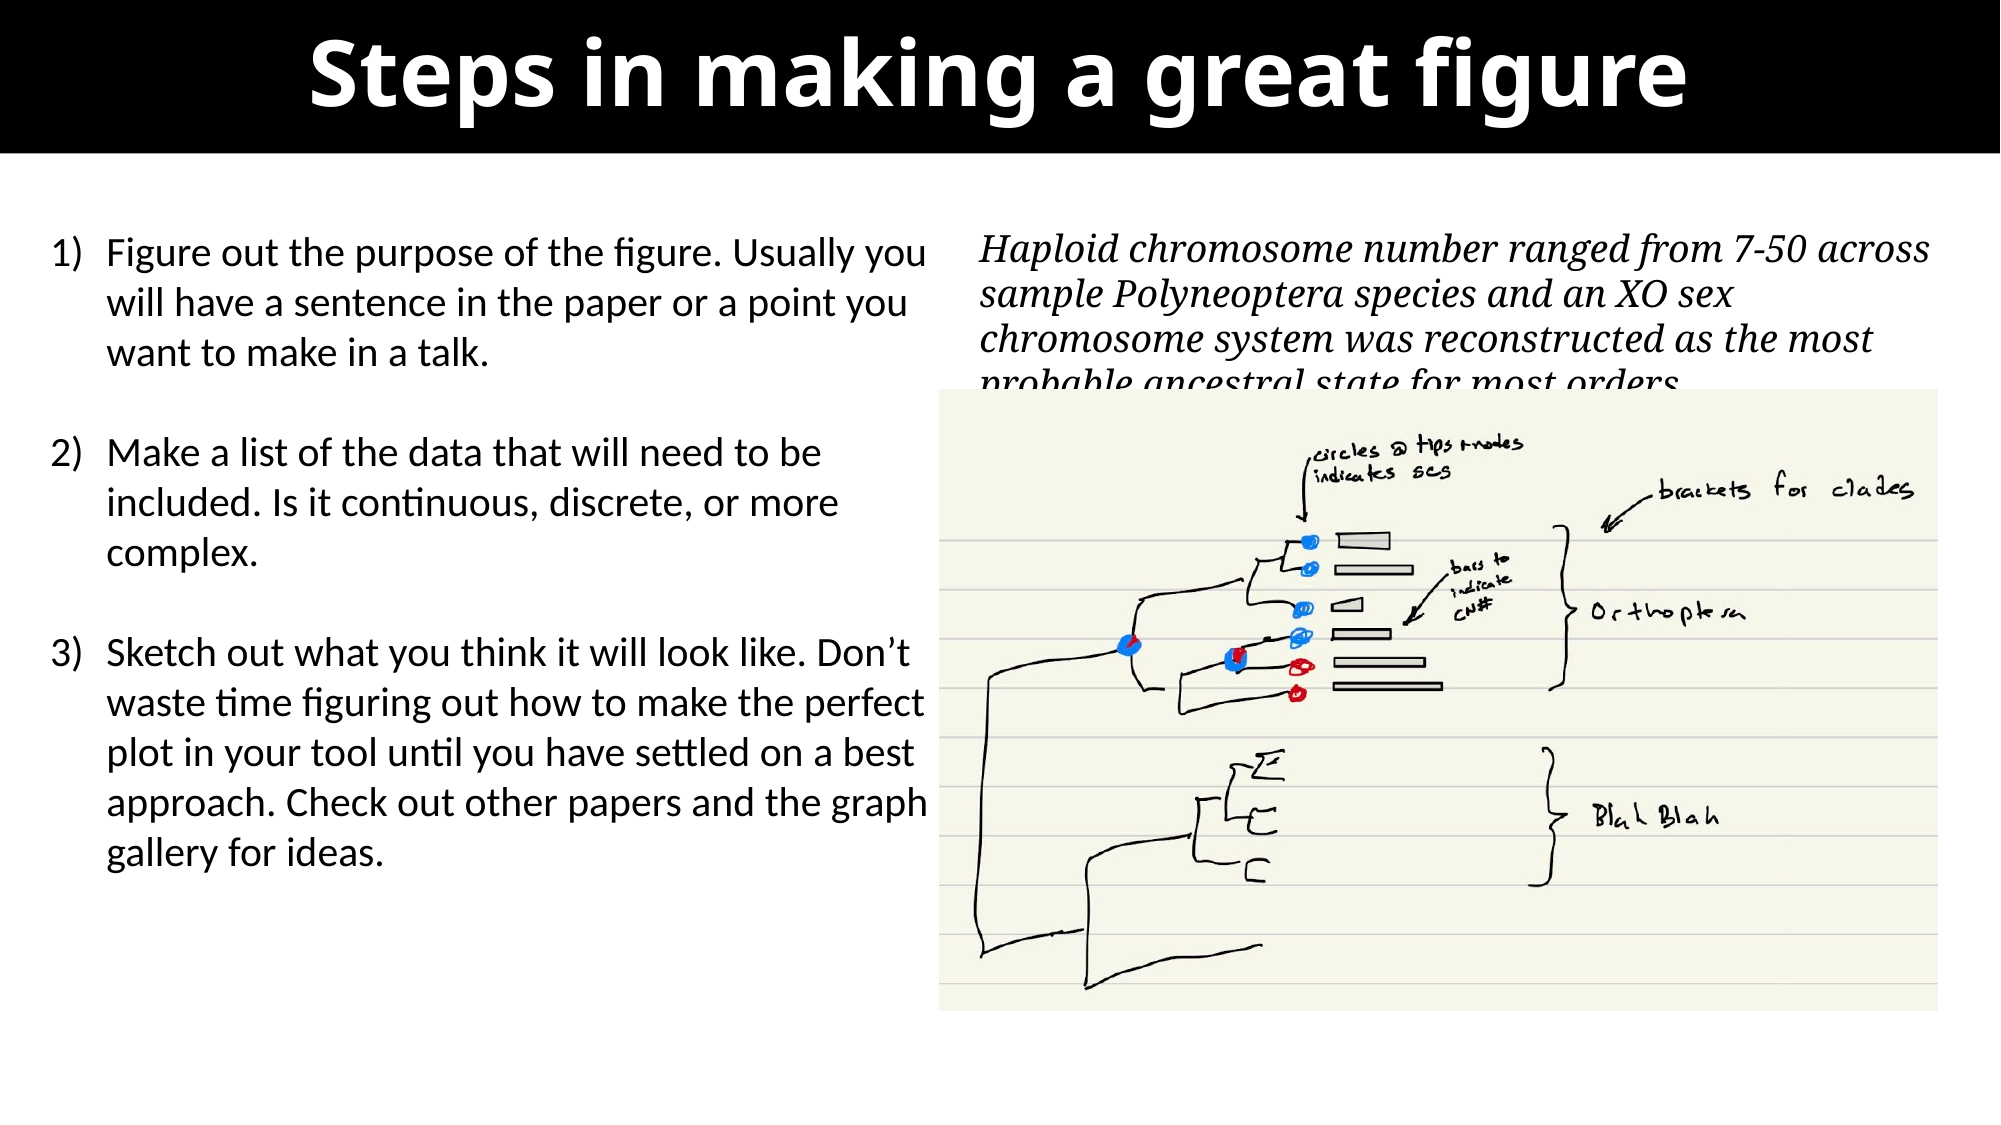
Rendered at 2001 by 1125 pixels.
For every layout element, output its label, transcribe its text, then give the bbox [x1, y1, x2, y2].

text_box Figure out the purpose of the figure. Usually you will have a sentence in the paper or a point you want to make in a talk. Make a list of the data that will need to be included. Is it continuous, discrete, or more complex. Sketch out what you think it will look like. Don’t waste time figuring out how to make the perfect plot in your tool until you have settled on a best approach. Check out other papers and the graph gallery for ideas. [35, 217, 964, 983]
text_box Haploid chromosome number ranged from 7-50 across sample Polyneoptera species and an XO sex chromosome system was reconstructed as the most probable ancestral state for most orders. [964, 217, 1965, 413]
title Steps in making a great figure [0, 0, 2000, 154]
picture [939, 389, 1938, 1011]
